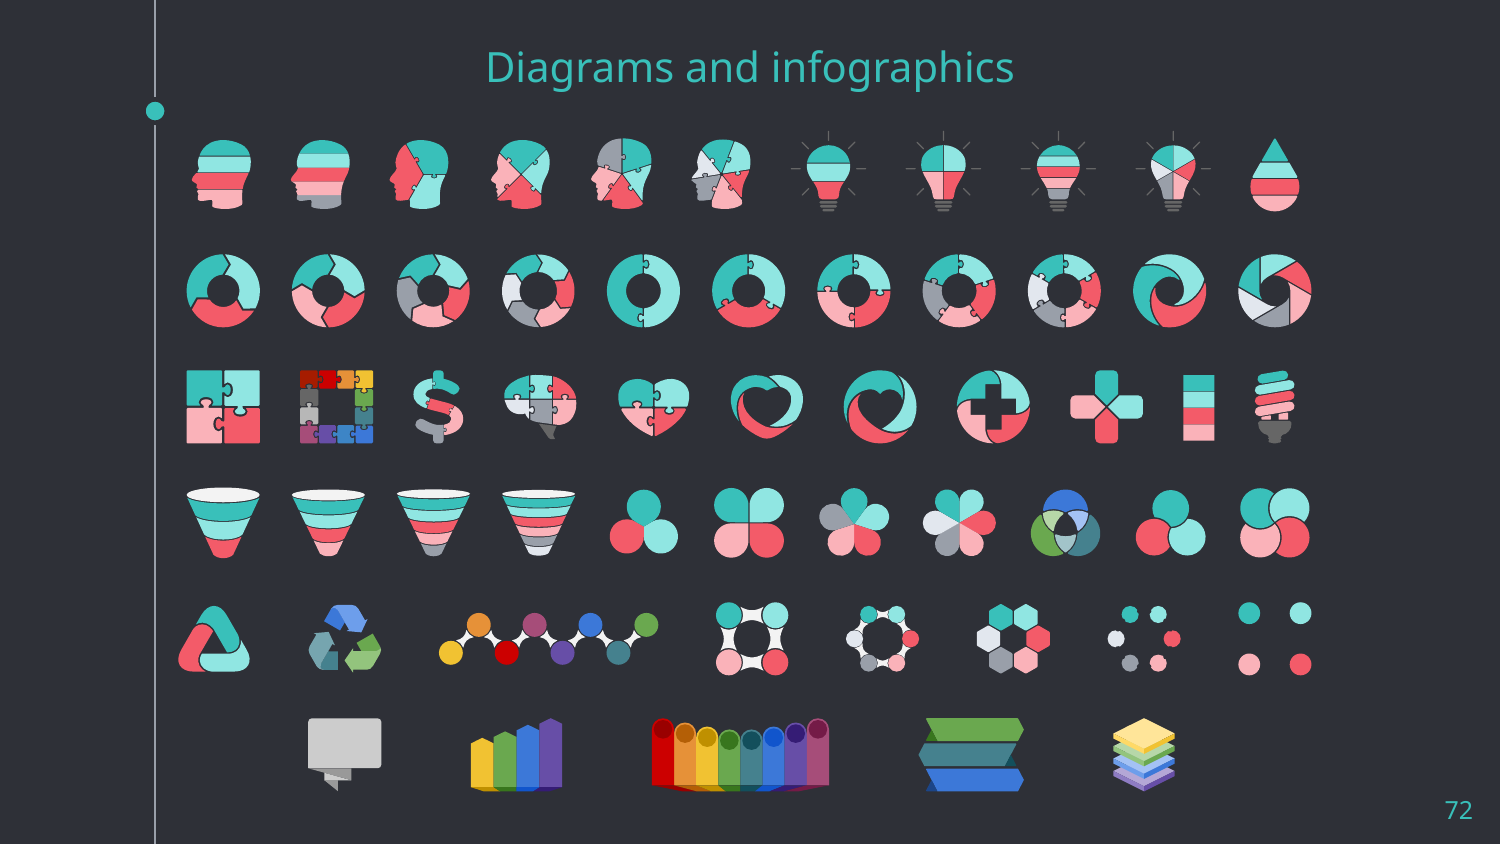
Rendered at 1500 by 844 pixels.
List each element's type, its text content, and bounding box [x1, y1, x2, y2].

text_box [438, 612, 659, 665]
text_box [1135, 130, 1212, 212]
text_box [1070, 370, 1144, 444]
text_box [1183, 370, 1215, 444]
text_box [290, 137, 351, 212]
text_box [1027, 254, 1102, 328]
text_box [606, 489, 681, 557]
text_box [177, 605, 251, 672]
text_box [1132, 254, 1207, 328]
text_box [396, 254, 470, 328]
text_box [905, 130, 982, 212]
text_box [651, 717, 830, 792]
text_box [186, 487, 260, 559]
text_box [299, 370, 374, 444]
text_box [501, 489, 576, 556]
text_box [590, 137, 653, 212]
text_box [291, 489, 366, 557]
title Diagrams and infographics [140, 40, 1360, 106]
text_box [191, 137, 252, 212]
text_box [1238, 487, 1312, 558]
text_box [501, 253, 576, 328]
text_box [503, 374, 577, 440]
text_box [843, 370, 917, 444]
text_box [1027, 489, 1102, 557]
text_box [1107, 605, 1181, 672]
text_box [715, 601, 789, 676]
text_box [186, 254, 261, 328]
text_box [956, 370, 1031, 444]
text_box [307, 718, 382, 792]
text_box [308, 604, 382, 673]
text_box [413, 370, 464, 444]
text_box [470, 717, 563, 792]
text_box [490, 137, 552, 212]
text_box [291, 254, 365, 328]
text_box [730, 374, 804, 439]
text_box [922, 487, 997, 559]
slide_number 72 [1398, 779, 1489, 832]
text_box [790, 130, 867, 212]
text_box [1238, 601, 1312, 676]
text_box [817, 253, 891, 328]
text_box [690, 137, 752, 212]
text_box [1020, 130, 1097, 212]
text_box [817, 487, 891, 558]
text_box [845, 605, 920, 672]
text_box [1238, 253, 1312, 328]
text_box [396, 489, 471, 557]
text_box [1132, 489, 1207, 556]
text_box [712, 485, 786, 560]
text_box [606, 254, 681, 328]
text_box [1250, 137, 1300, 212]
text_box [616, 377, 691, 437]
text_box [976, 603, 1051, 674]
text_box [186, 370, 260, 444]
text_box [711, 253, 786, 328]
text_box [1254, 369, 1296, 444]
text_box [1113, 717, 1175, 792]
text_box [922, 254, 996, 328]
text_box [918, 717, 1025, 792]
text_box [389, 137, 452, 212]
